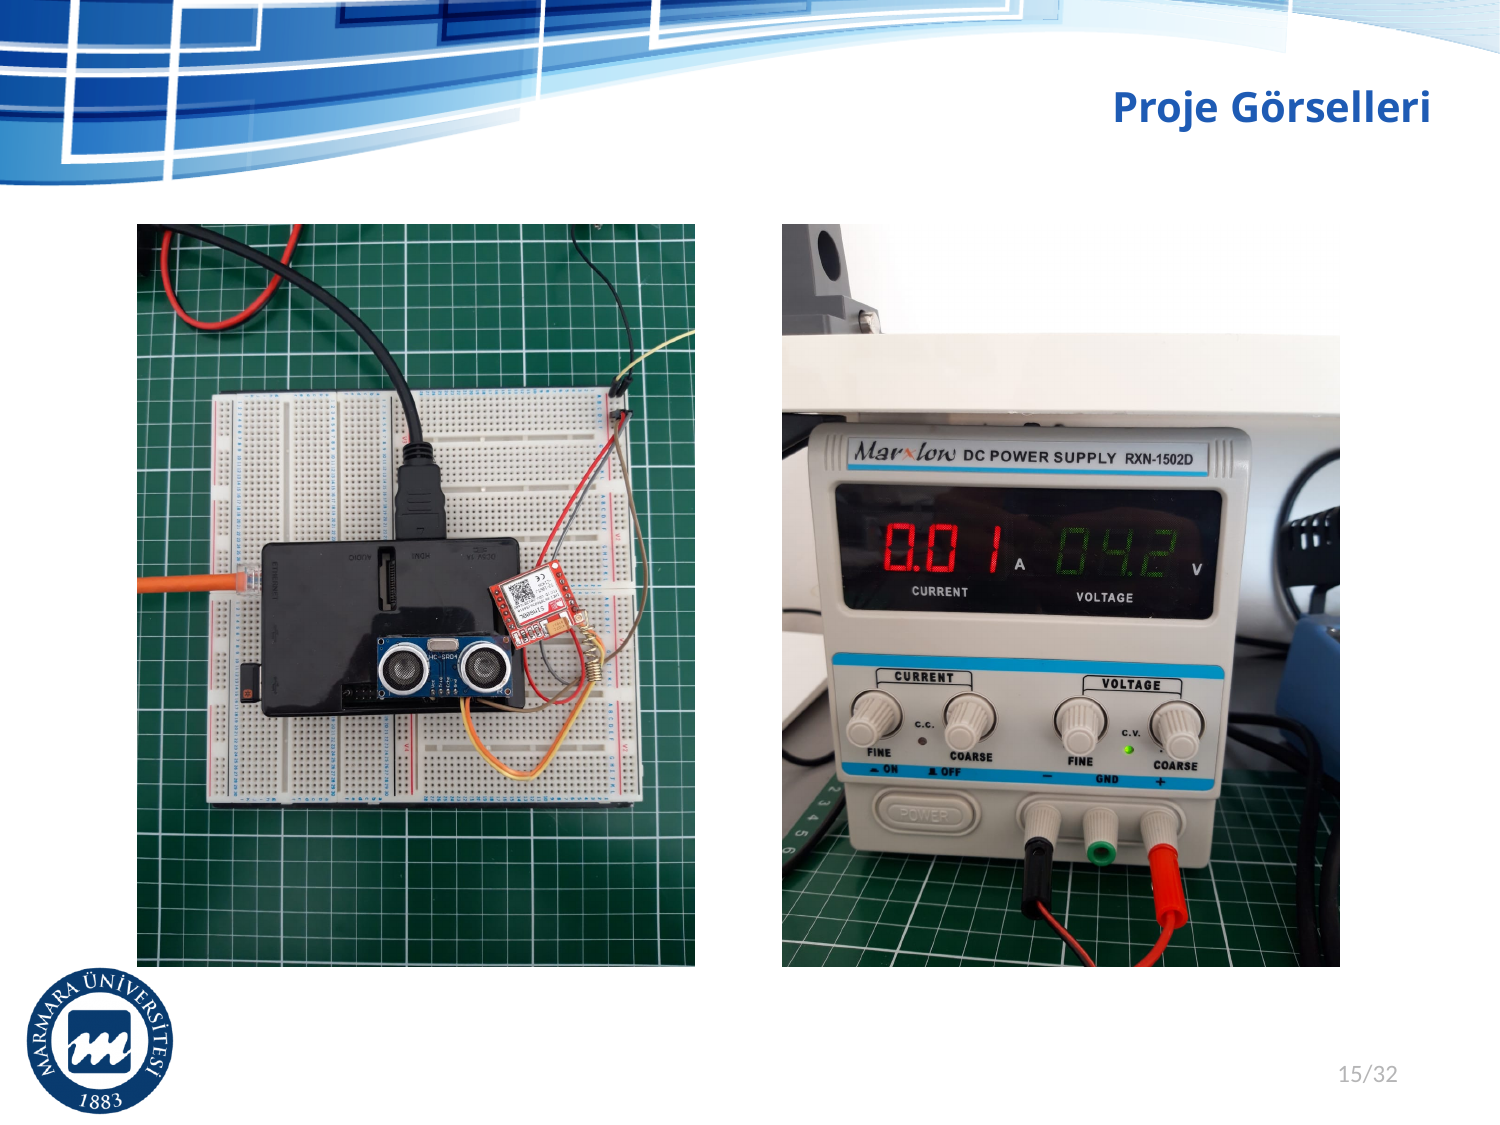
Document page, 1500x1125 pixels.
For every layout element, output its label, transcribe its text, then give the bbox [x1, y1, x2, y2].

picture [0, 0, 1500, 1115]
text_box Proje Görselleri [440, 79, 1448, 195]
slide_number 15/32 [1060, 1042, 1399, 1103]
